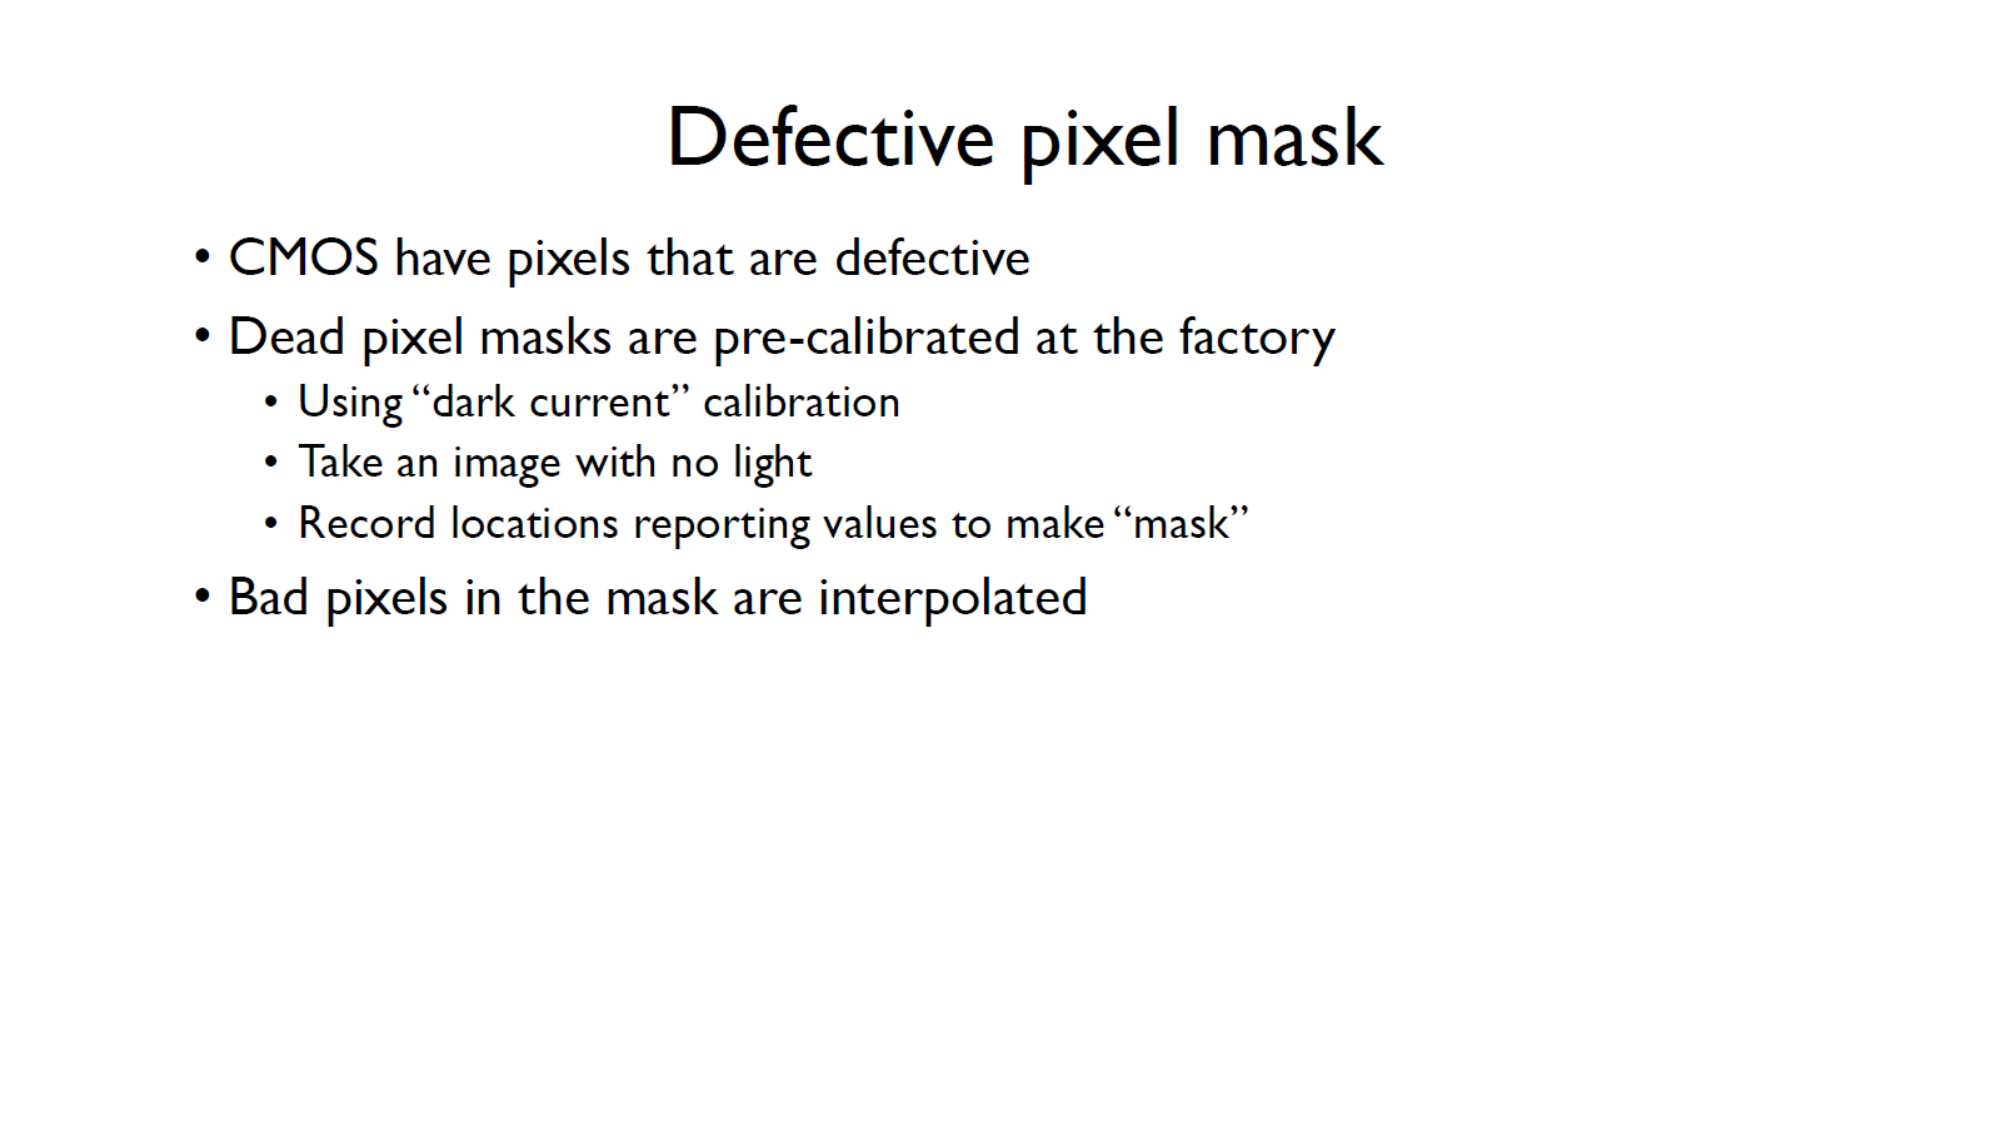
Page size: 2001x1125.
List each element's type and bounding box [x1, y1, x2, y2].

picture [158, 76, 1407, 702]
